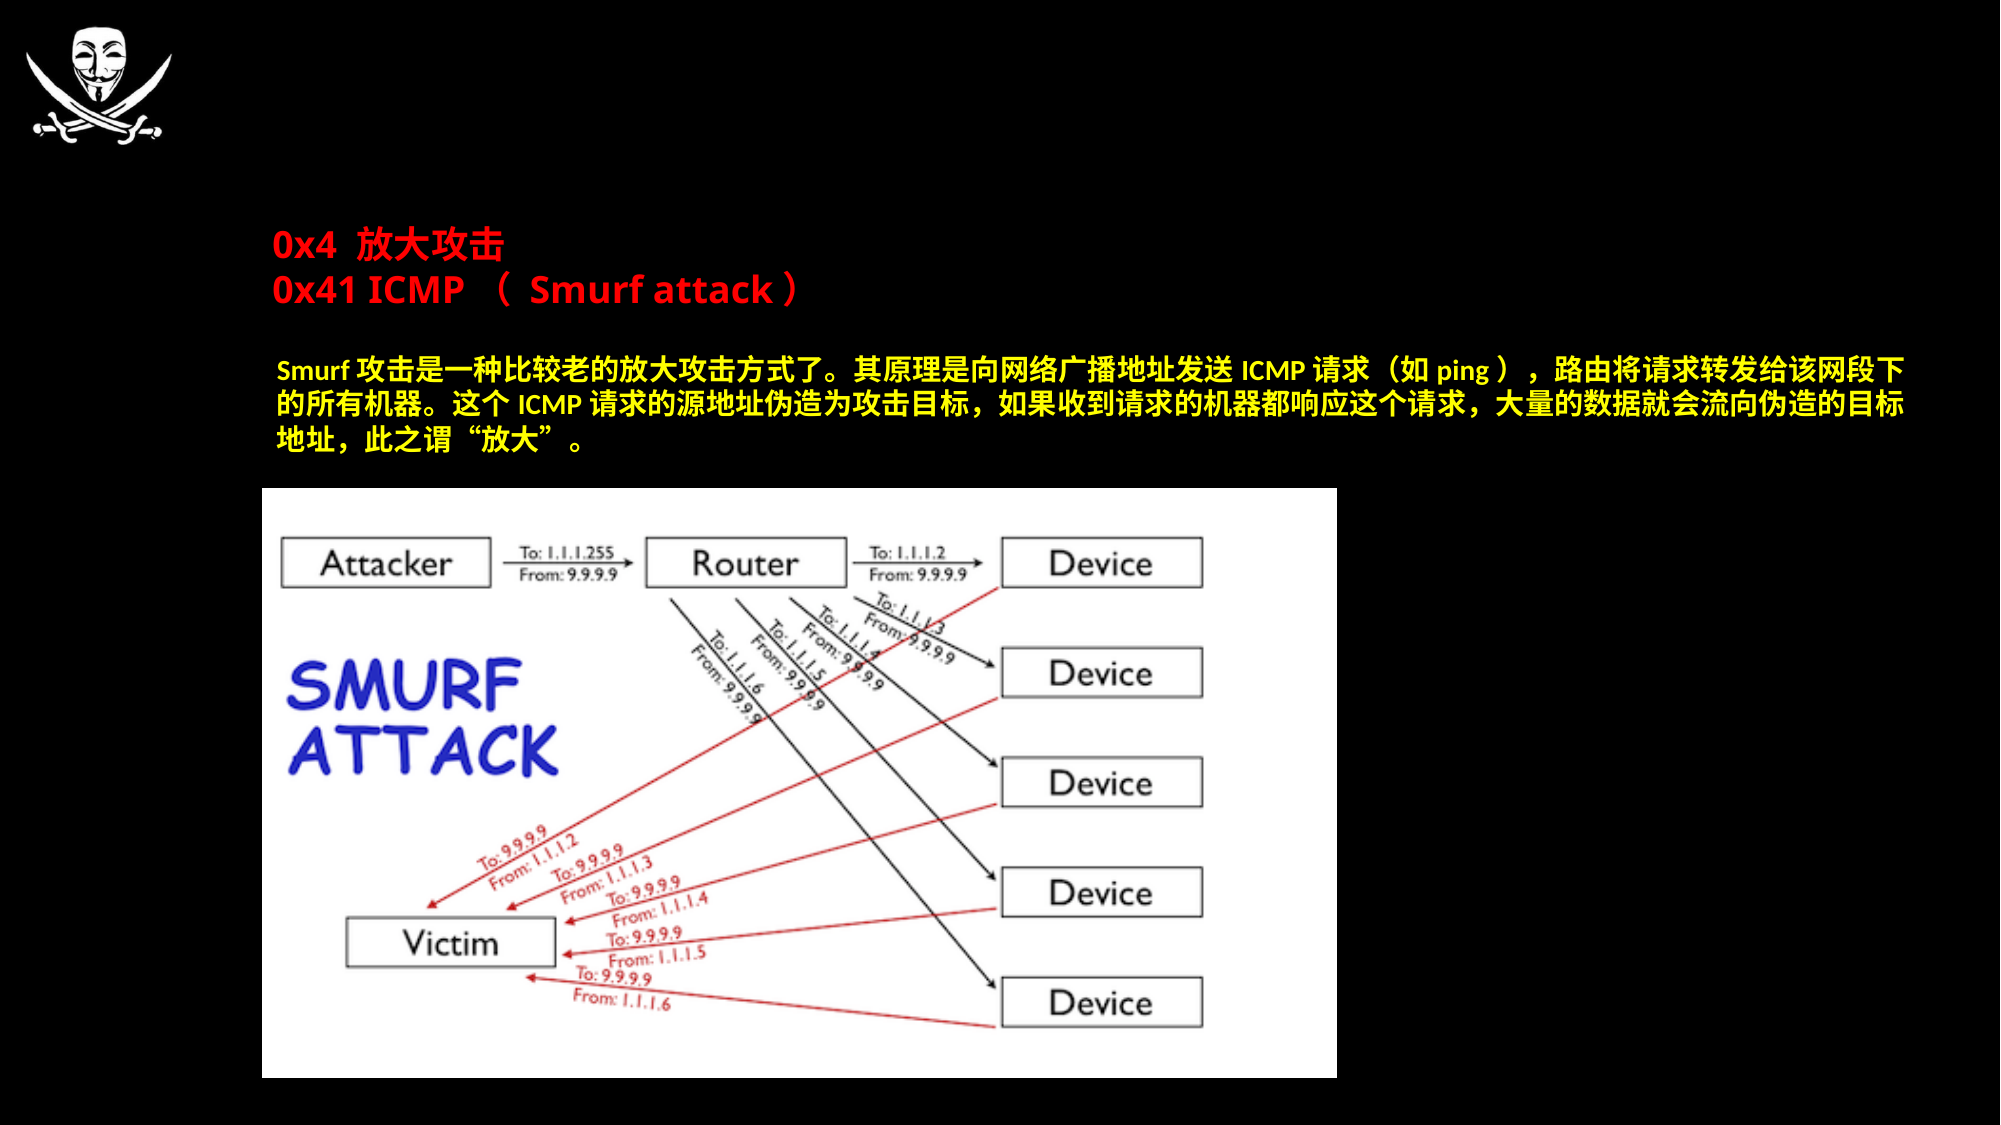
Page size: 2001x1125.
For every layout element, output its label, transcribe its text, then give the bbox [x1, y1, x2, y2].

picture [262, 488, 1337, 1079]
text_box Smurf攻击是一种比较老的放大攻击方式了。其原理是向网络广播地址发送ICMP请求（如ping），路由将请求转发给该网段下的所有机器。这个ICMP请求的源地址伪造为攻击目标，如果收到请求的机器都响应这个请求，大量的数据就会流向伪造的目标地址，此之谓“放大”。 [262, 343, 1923, 464]
text_box 0x4 放大攻击 0x41 ICMP（ Smurf attack） [257, 213, 835, 319]
picture [24, 23, 173, 145]
